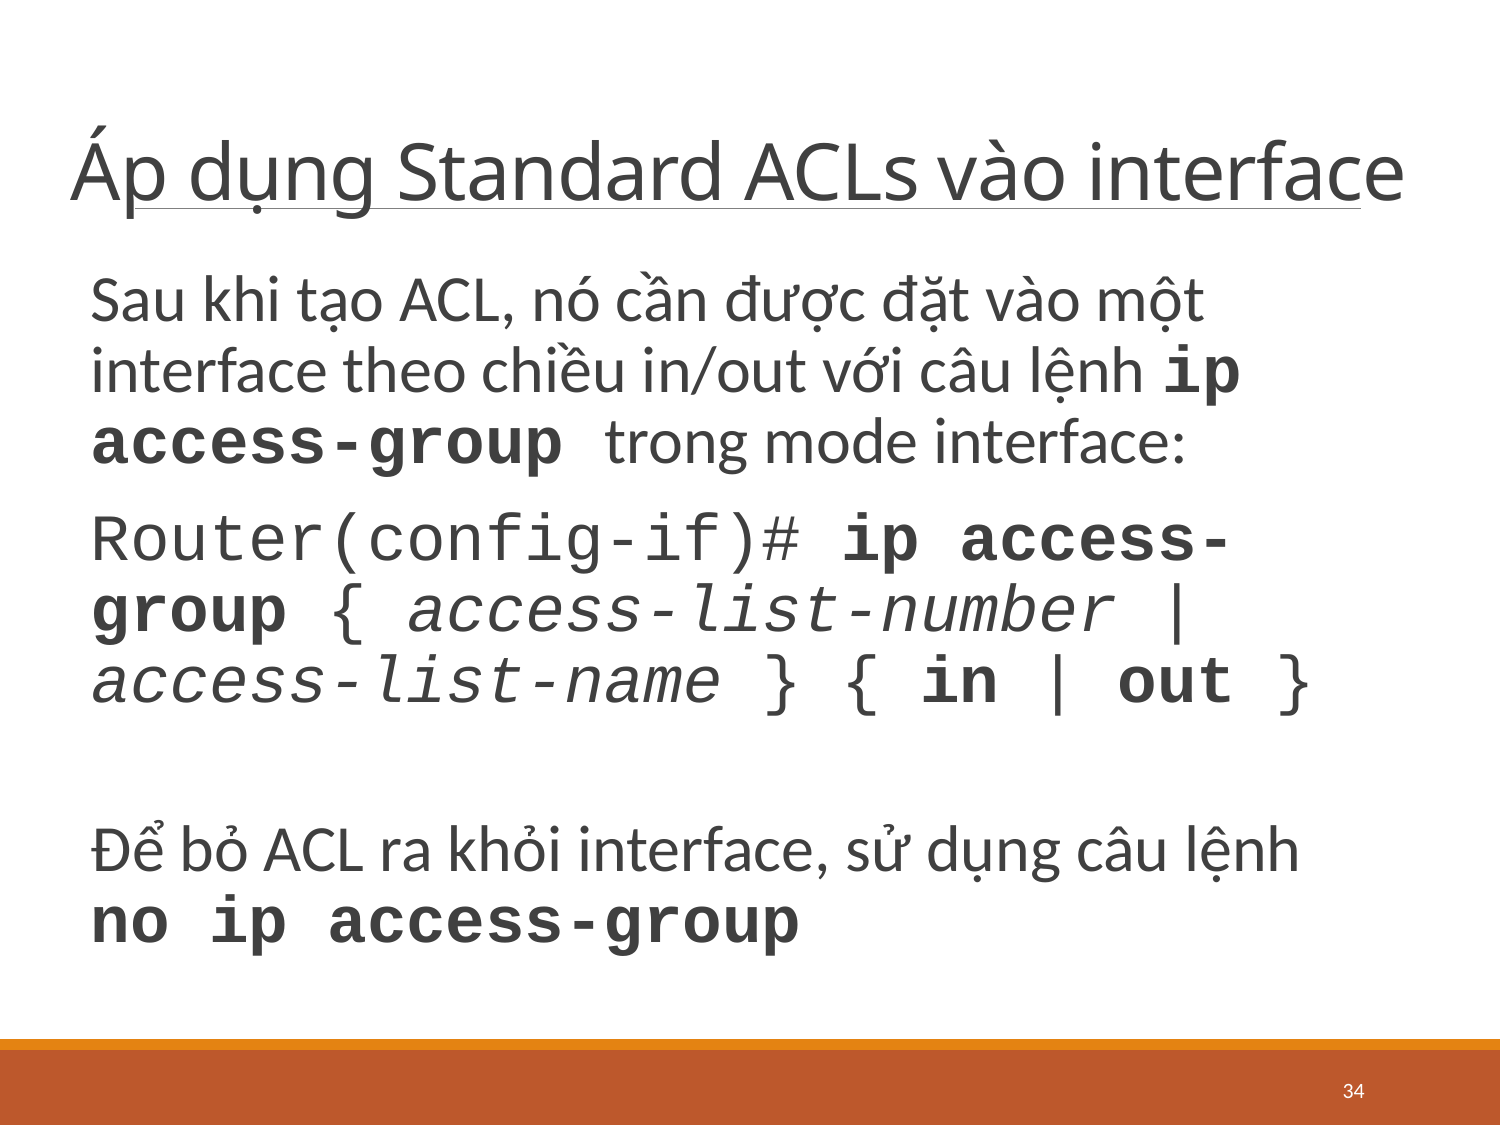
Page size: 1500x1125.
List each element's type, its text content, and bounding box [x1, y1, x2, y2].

title Áp dụng Standard ACLs vào interface [55, 80, 1443, 224]
slide_number 34 [1218, 1059, 1380, 1120]
list Sau khi tạo ACL, nó cần được đặt vào một interface theo chiều in/out với câu lệnh ip access-group trong mode interface: Router(config-if)# ip access-group { access-list-number | access-list-name } { in | out } Để bỏ ACL ra khỏi interface, sử dụng câu lệnh no ip access-group [90, 256, 1394, 977]
